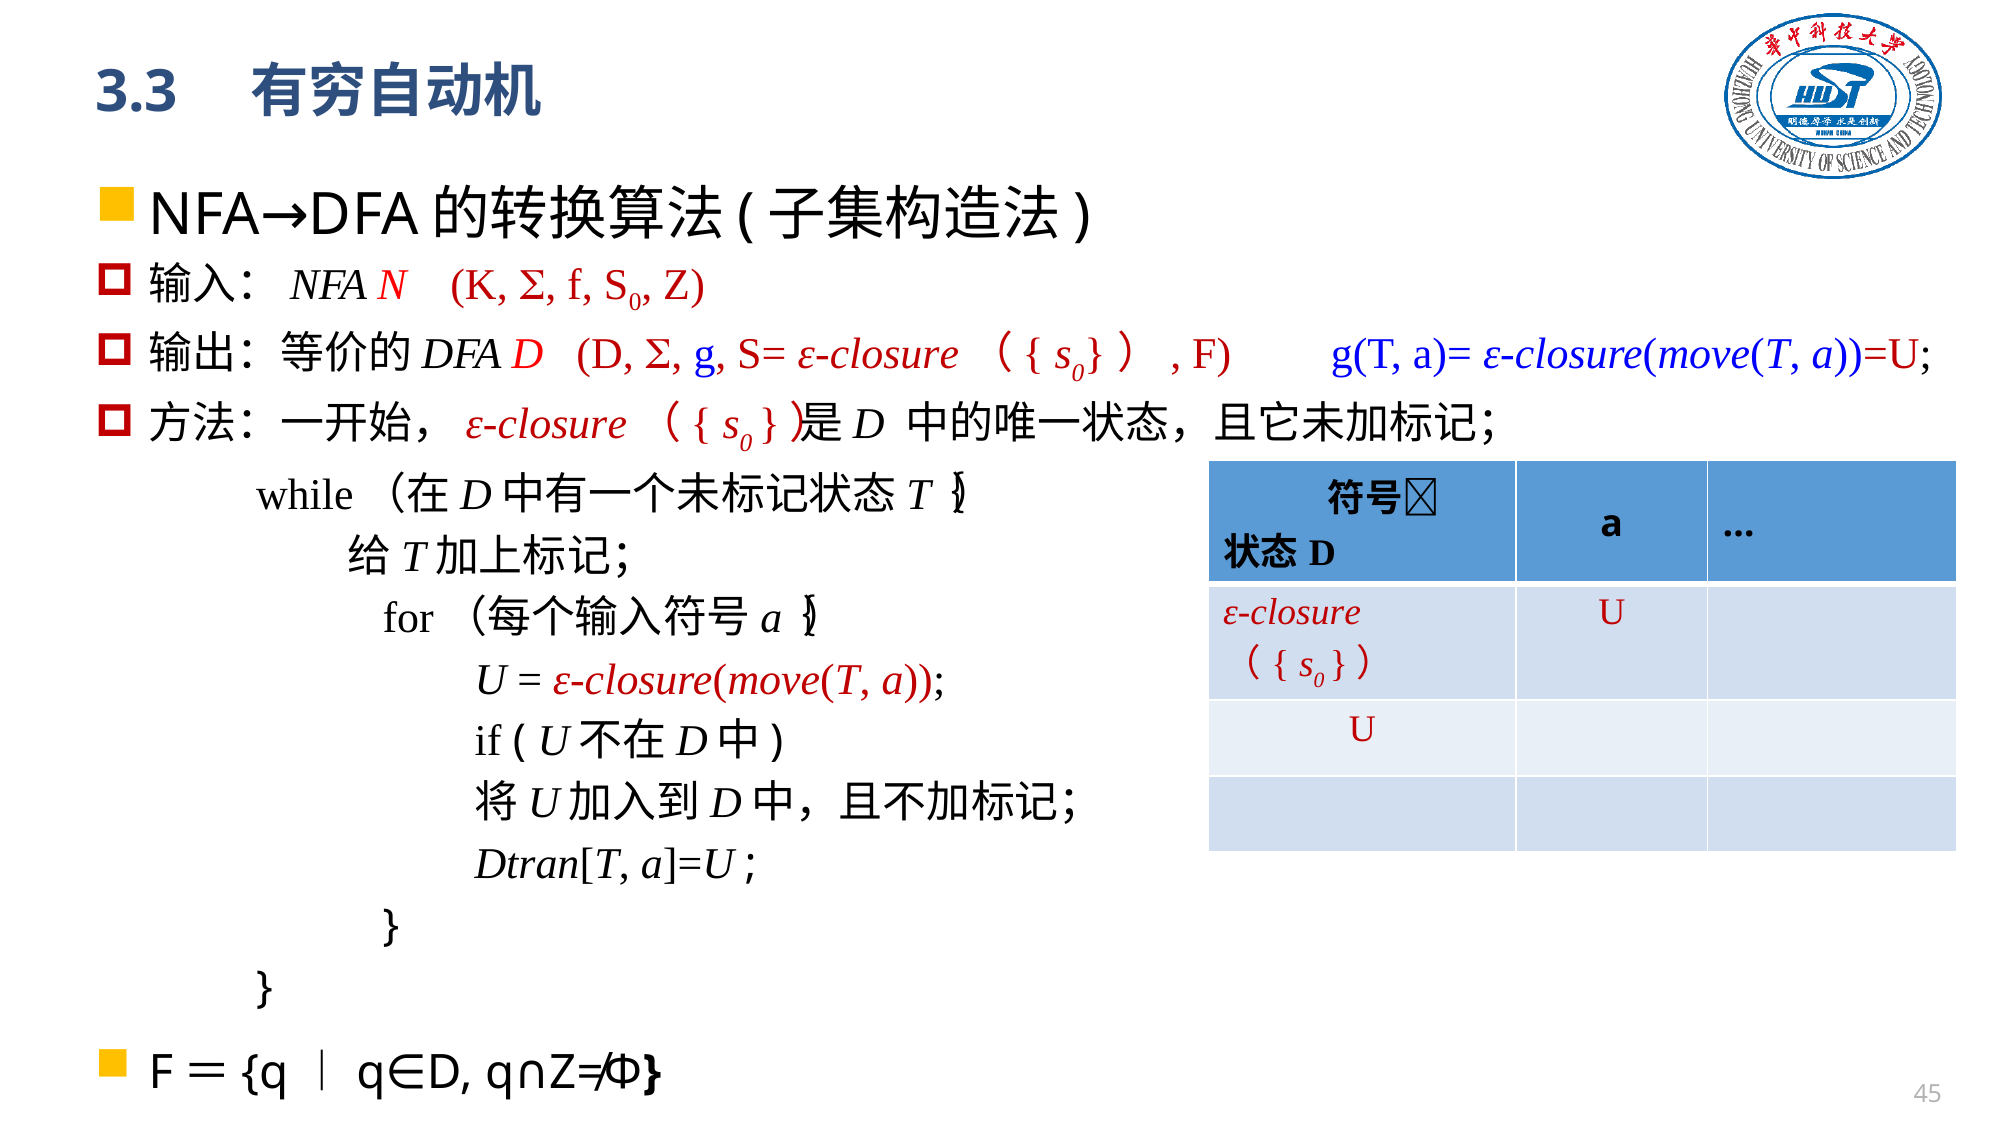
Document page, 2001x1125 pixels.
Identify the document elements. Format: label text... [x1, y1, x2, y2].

table_cell [1517, 777, 1707, 851]
table_cell [1517, 701, 1707, 775]
table_cell [1708, 777, 1956, 851]
list NFA→DFA的转换算法(子集构造法) 输入：NFA N (K, , f, S0, Z) 输出：等价的DFA D (D, , g, S= ε-closure （{ s0} ）, F) g(T, a)= ε-closure(move(T, a))=U; 方法：一开始，ε-closure （{ s0 }） 是D 中的唯一状态，且它未加标记； while（在D中有一个未标记状态T ） ｛ 给T加上标记； for（每个输入符号a ） ｛ U = ε-closure(move(T, a)); if ( U不在D中) 将U加入到D中，且不加标记； Dtran[T, a]=U ; } } F＝{q︱q∈D, q∩Z≠Φ} [80, 154, 1957, 1125]
table_cell [1708, 701, 1956, 775]
table_cell U [1209, 701, 1515, 775]
table_cell U [1517, 587, 1707, 699]
slide_number 44 [1373, 1064, 1957, 1125]
table_cell [1209, 777, 1515, 851]
title 3.3 有穷自动机 [80, 42, 1805, 144]
table_header 符号 状态D [1209, 461, 1515, 581]
table_header … [1708, 461, 1956, 581]
table_cell [1708, 587, 1956, 699]
table_header a [1517, 461, 1707, 581]
picture [1724, 13, 1942, 154]
table_cell ε-closure （{ s0 }） [1209, 587, 1515, 699]
